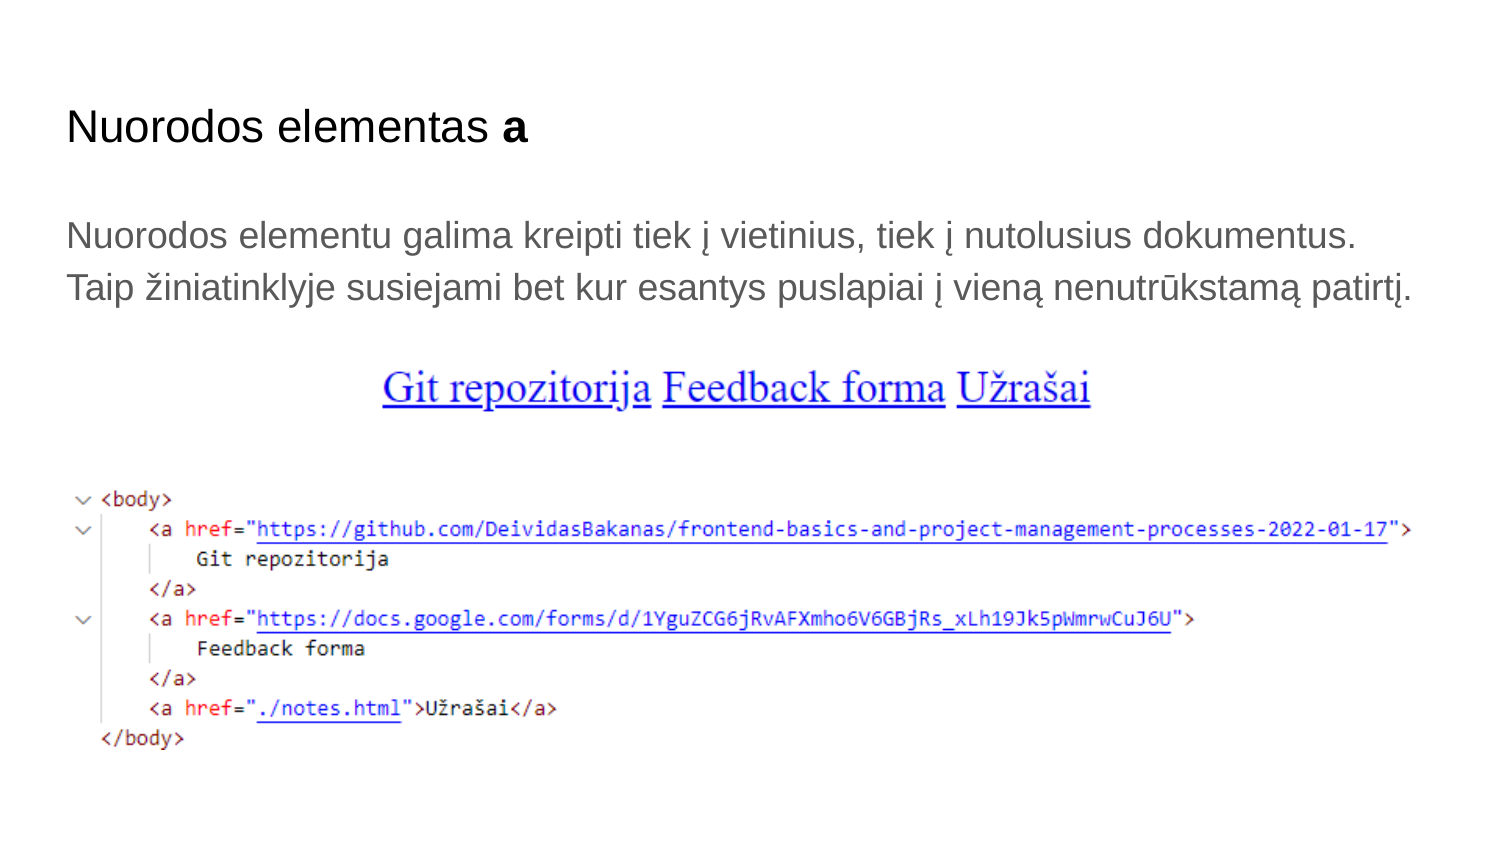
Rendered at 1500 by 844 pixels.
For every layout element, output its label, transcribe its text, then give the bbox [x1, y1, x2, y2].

title Nuorodos elementas a [51, 72, 1449, 167]
list Nuorodos elementu galima kreipti tiek į vietinius, tiek į nutolusius dokumentus. Taip žiniatinklyje susiejami bet kur esantys puslapiai į vieną nenutrūkstamą patirtį. [51, 189, 1449, 750]
picture [364, 342, 1126, 448]
picture [70, 486, 1430, 750]
